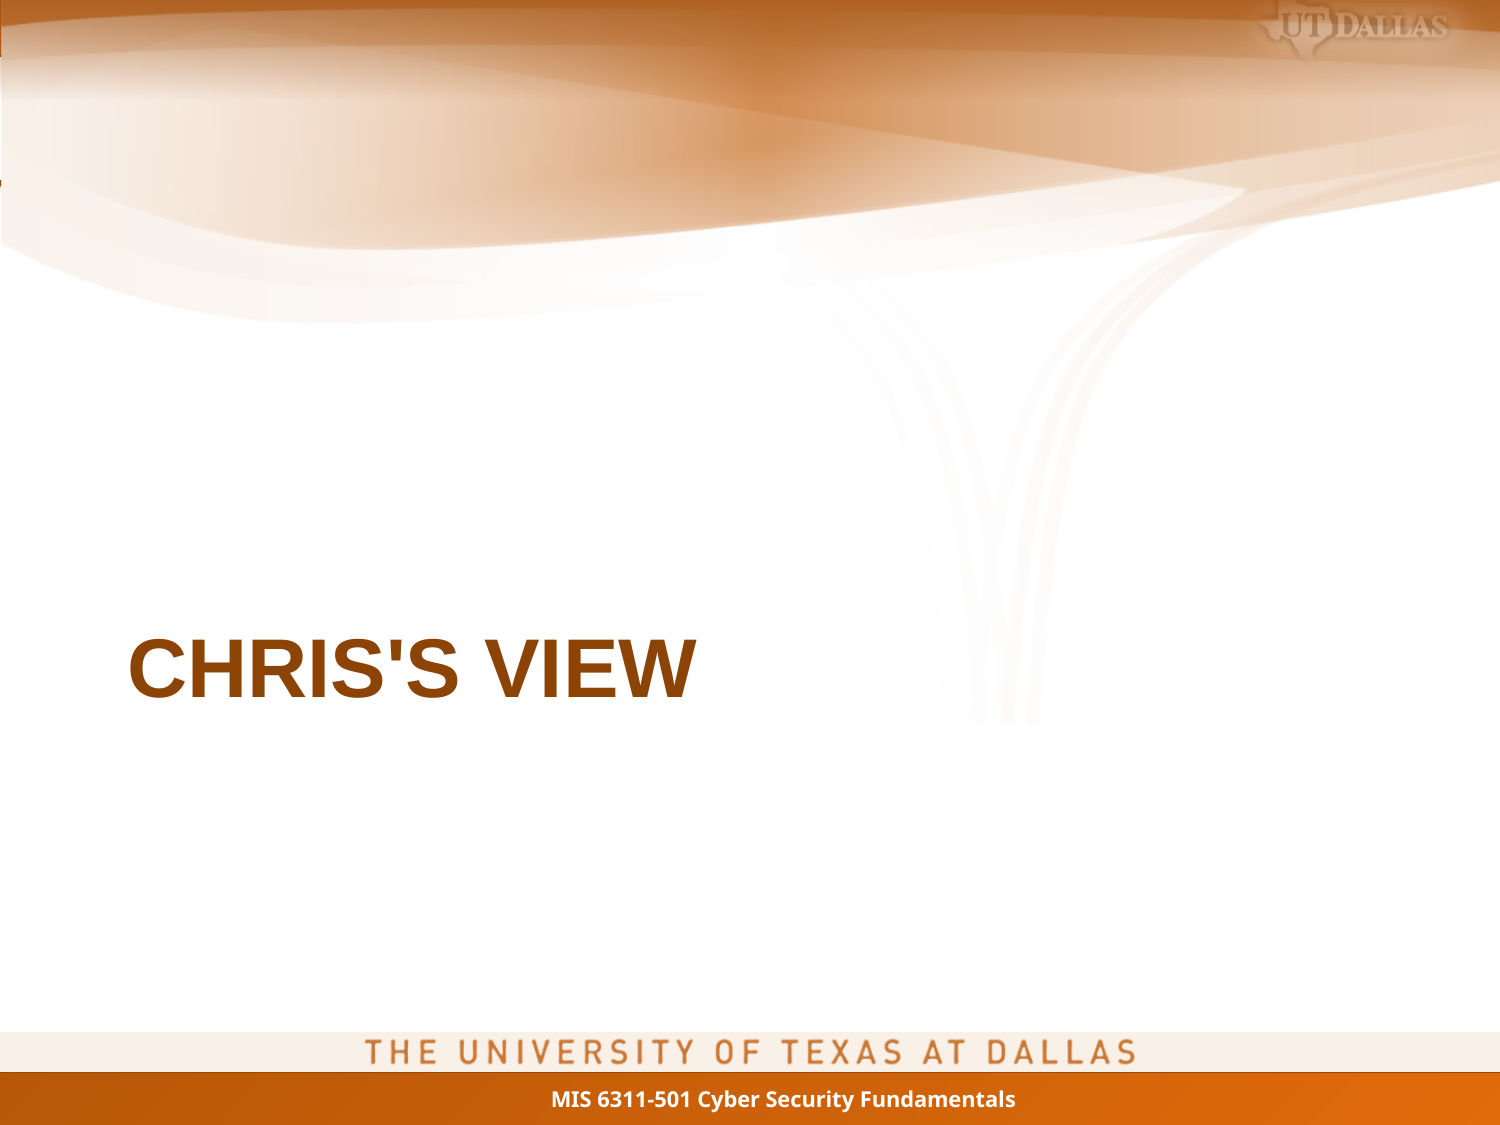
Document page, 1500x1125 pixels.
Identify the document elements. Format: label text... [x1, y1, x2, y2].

picture [1218, 0, 1500, 86]
title Chris's View [112, 499, 1500, 724]
